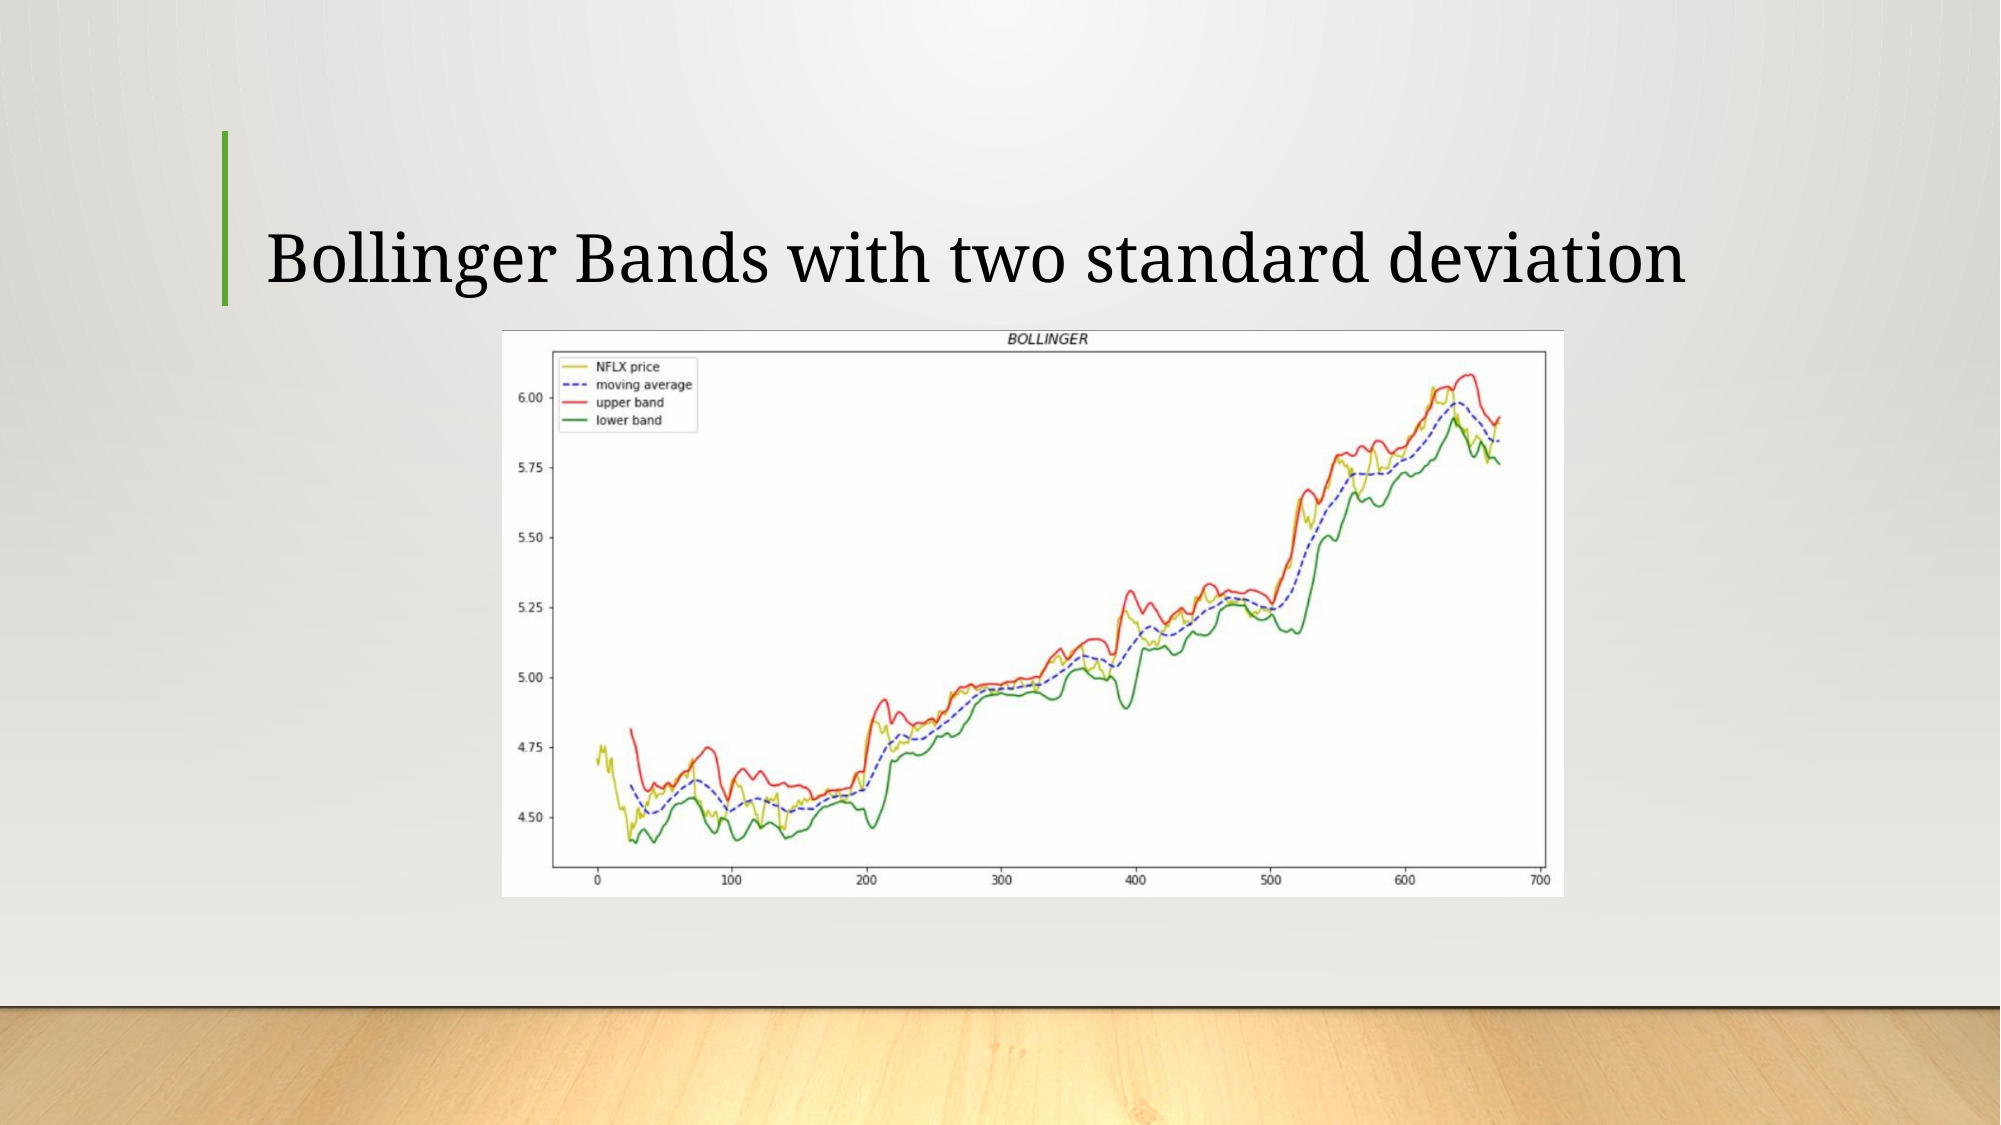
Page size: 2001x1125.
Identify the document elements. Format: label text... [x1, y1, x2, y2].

title Bollinger Bands with two standard deviation [251, 131, 1814, 305]
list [501, 330, 1564, 897]
picture [0, 1006, 2000, 1125]
